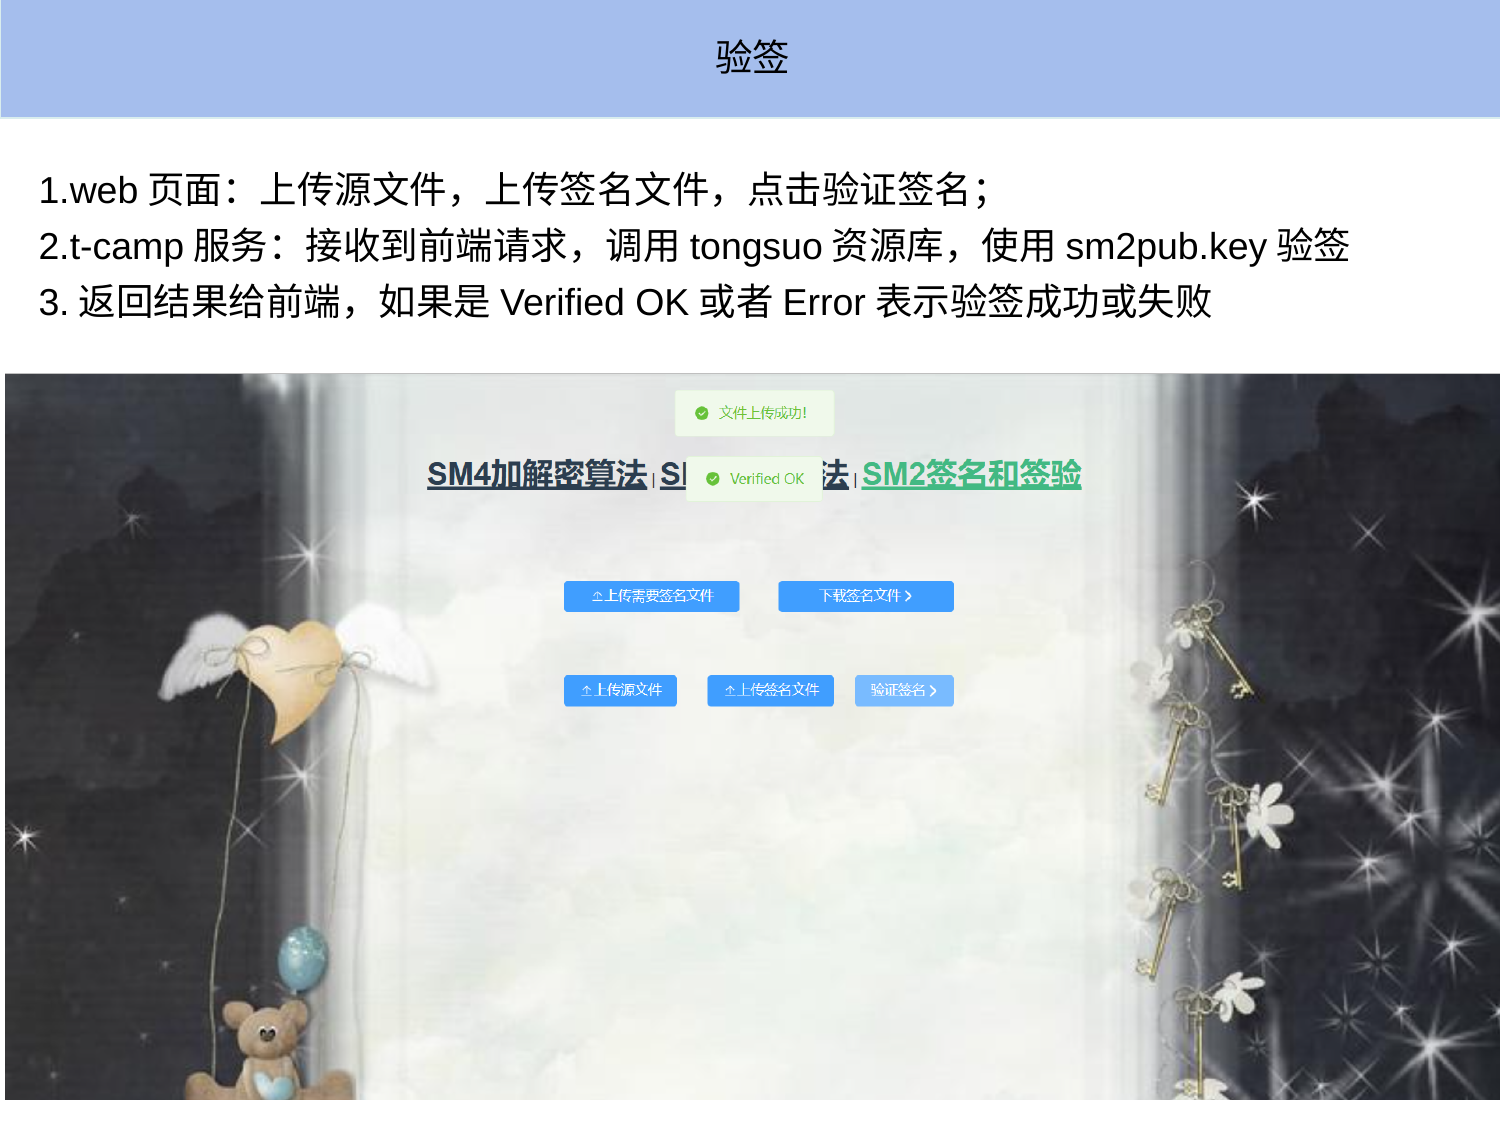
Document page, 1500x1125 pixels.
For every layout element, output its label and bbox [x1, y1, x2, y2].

list [0, 0, 1500, 1125]
picture [5, 373, 1500, 1101]
